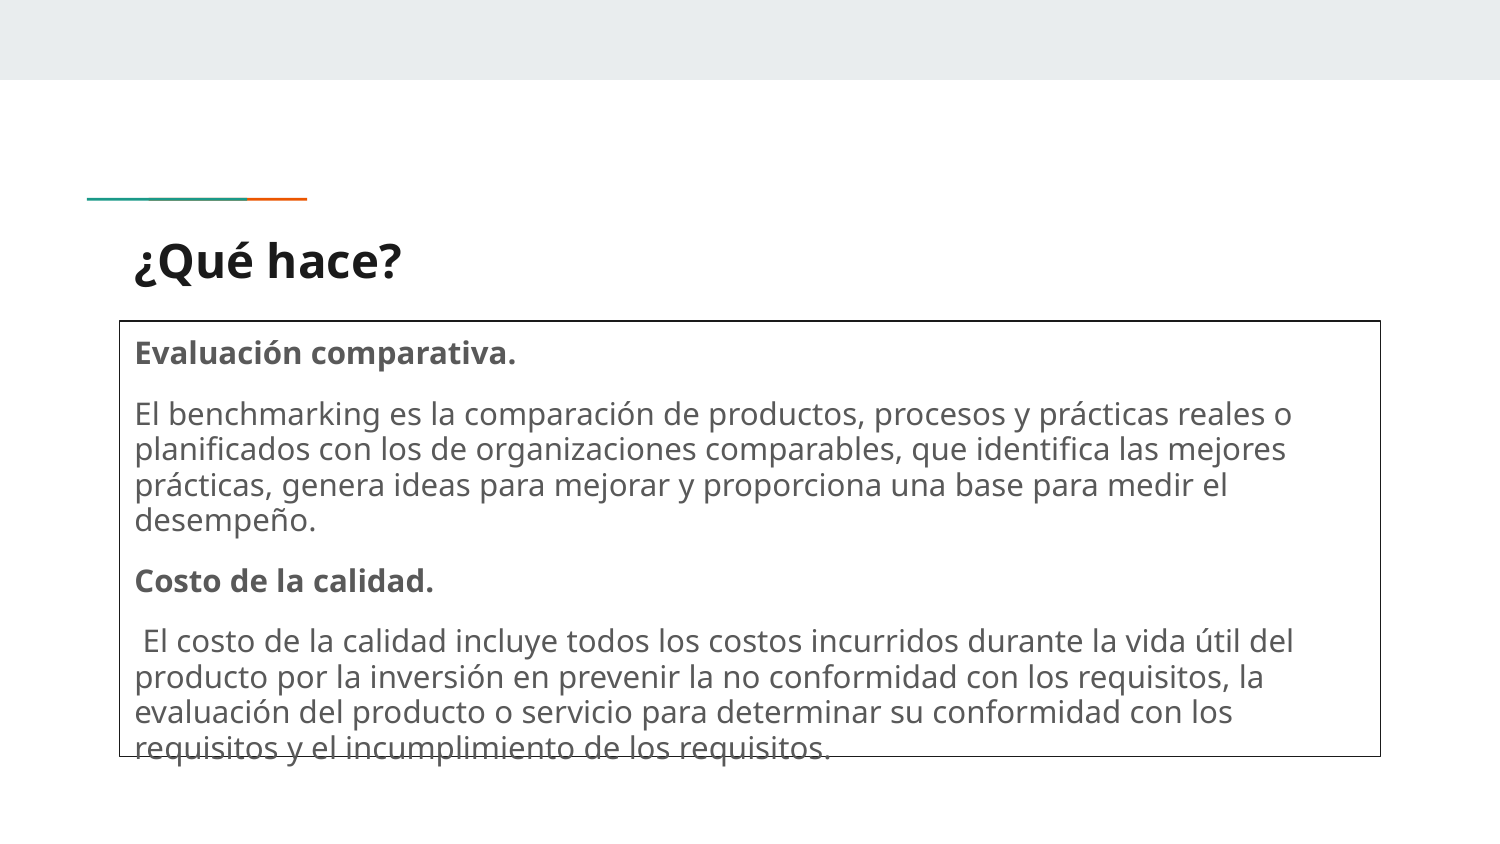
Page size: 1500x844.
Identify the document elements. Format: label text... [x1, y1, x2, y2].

title ¿Qué hace? [119, 216, 1381, 305]
list Evaluación comparativa. El benchmarking es la comparación de productos, procesos y prácticas reales o planificados con los de organizaciones comparables, que identifica las mejores prácticas, genera ideas para mejorar y proporciona una base para medir el desempeño. Costo de la calidad. El costo de la calidad incluye todos los costos incurridos durante la vida útil del producto por la inversión en prevenir la no conformidad con los requisitos, la evaluación del producto o servicio para determinar su conformidad con los requisitos y el incumplimiento de los requisitos. [119, 321, 1381, 757]
